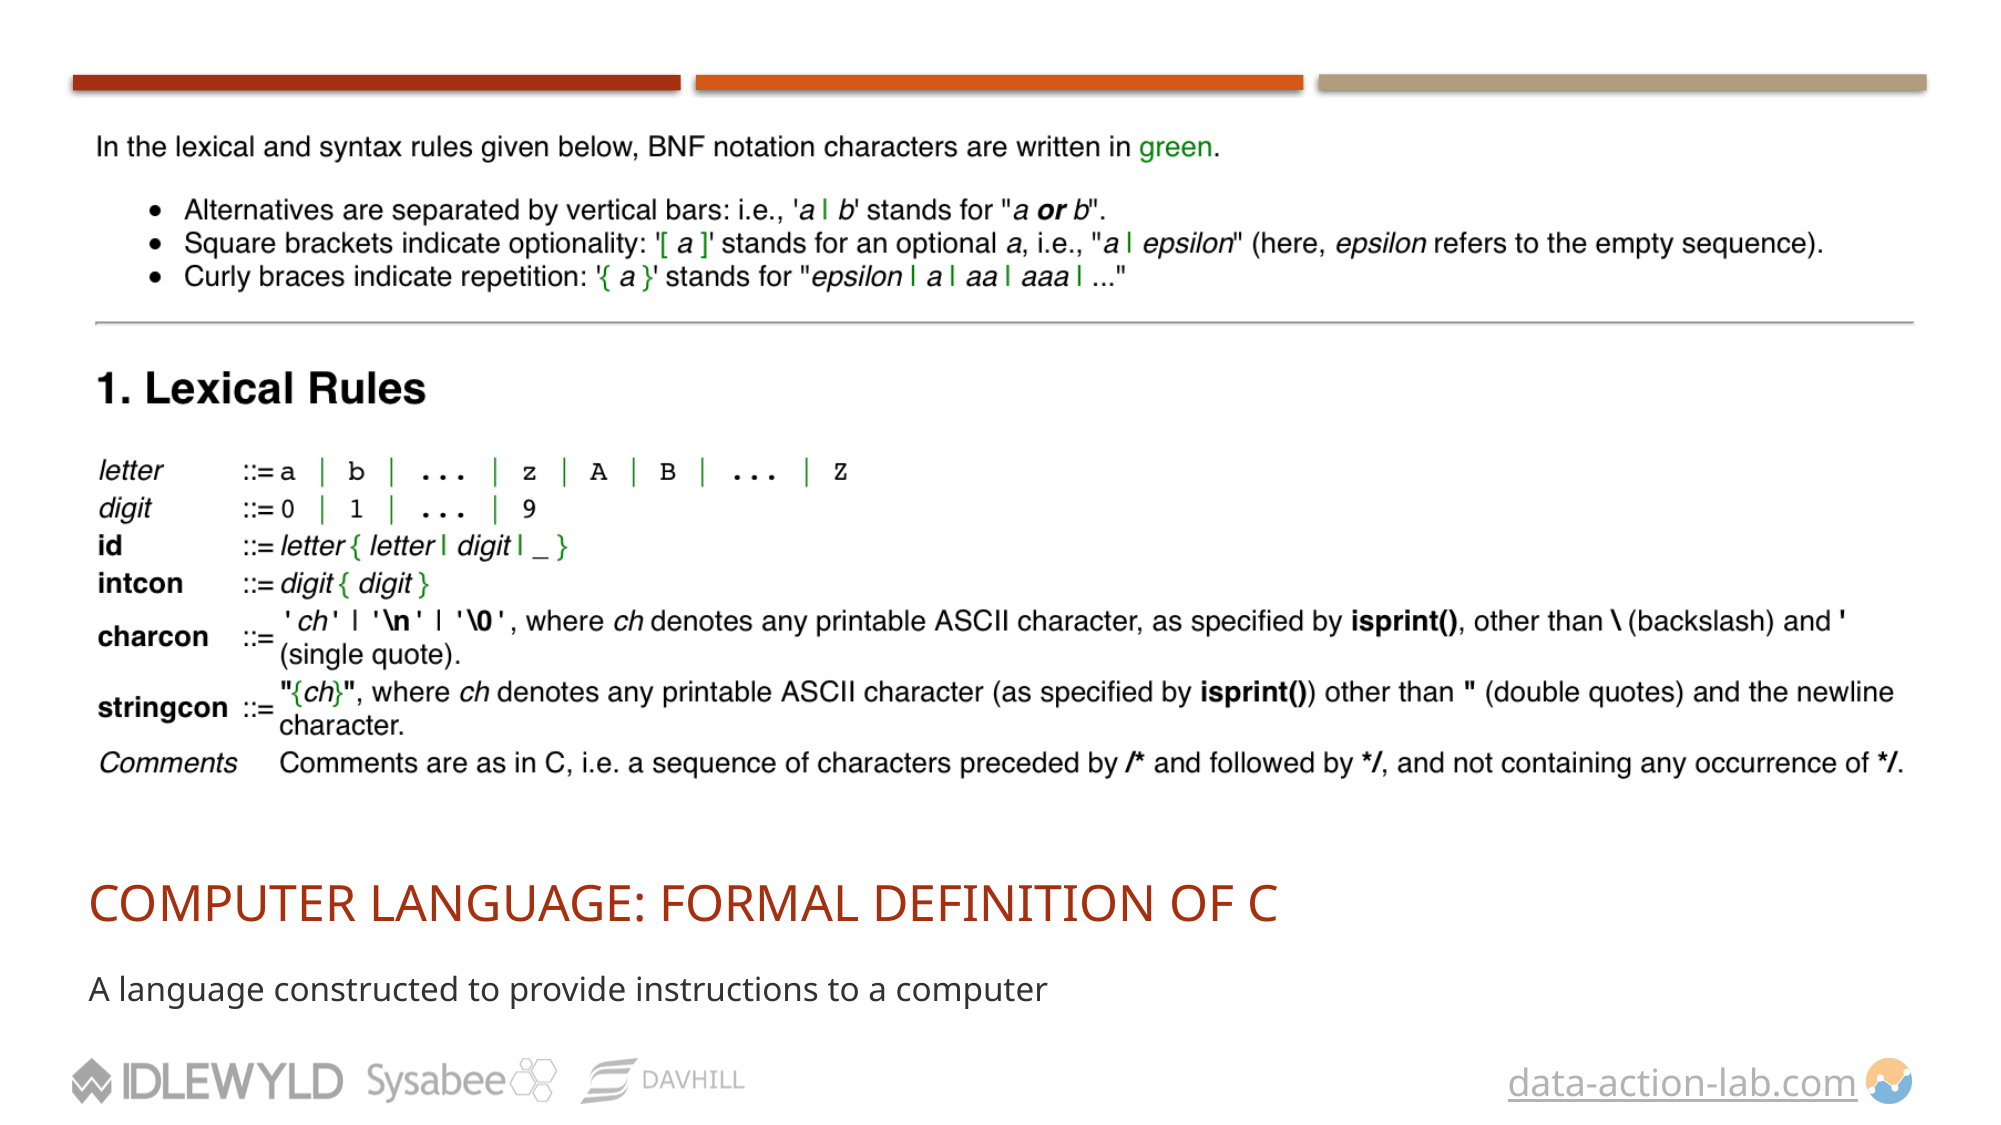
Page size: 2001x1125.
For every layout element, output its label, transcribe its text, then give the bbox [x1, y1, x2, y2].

title Computer Language: FORMAL DEFINITION OF C [73, 845, 1883, 938]
picture [82, 97, 1918, 782]
list A language constructed to provide instructions to a computer [73, 938, 1883, 1037]
picture [72, 1058, 745, 1104]
